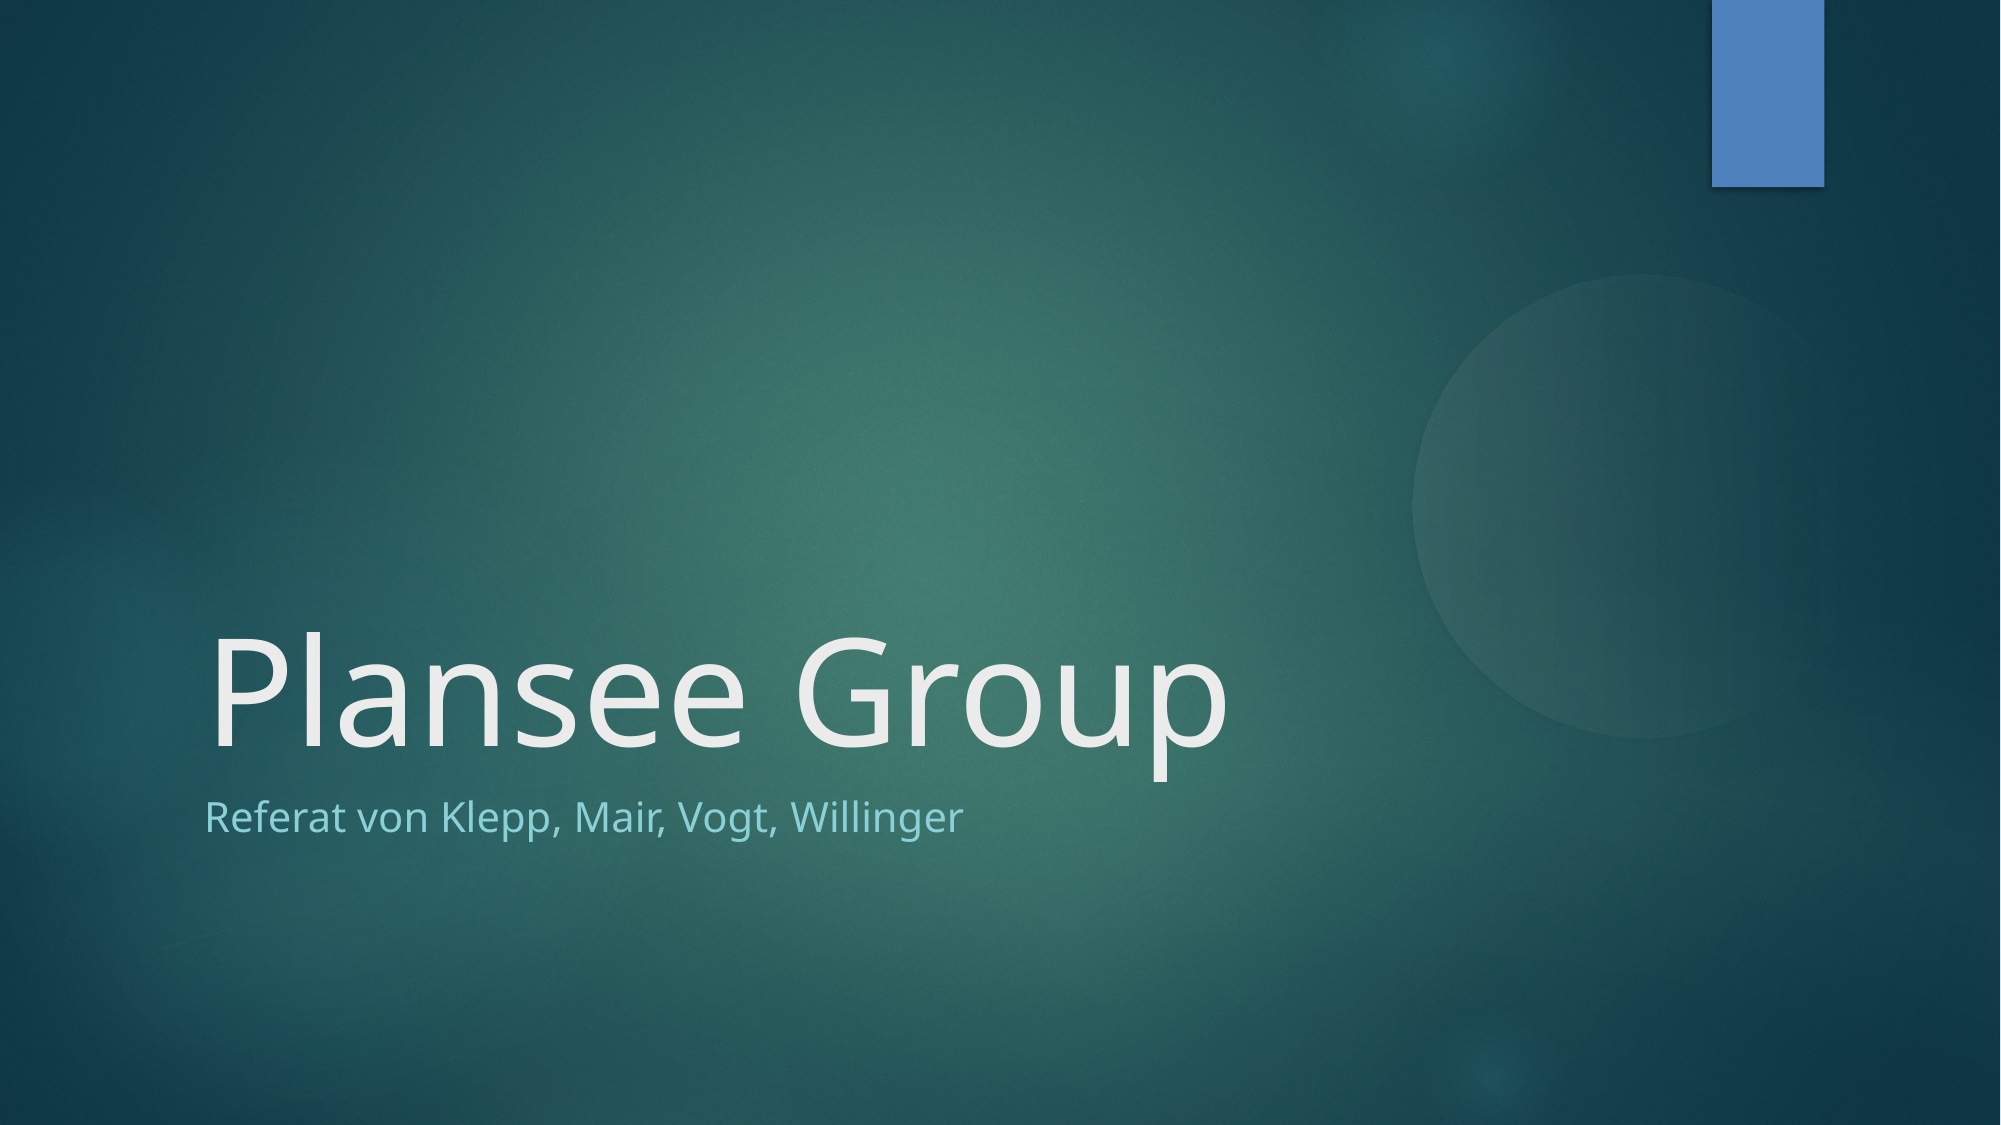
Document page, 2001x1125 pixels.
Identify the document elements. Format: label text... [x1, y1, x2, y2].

picture [0, 0, 2001, 1125]
text_box Referat von Klepp, Mair, Vogt, Willinger [189, 783, 1638, 925]
text_box Plansee Group [189, 237, 1638, 783]
